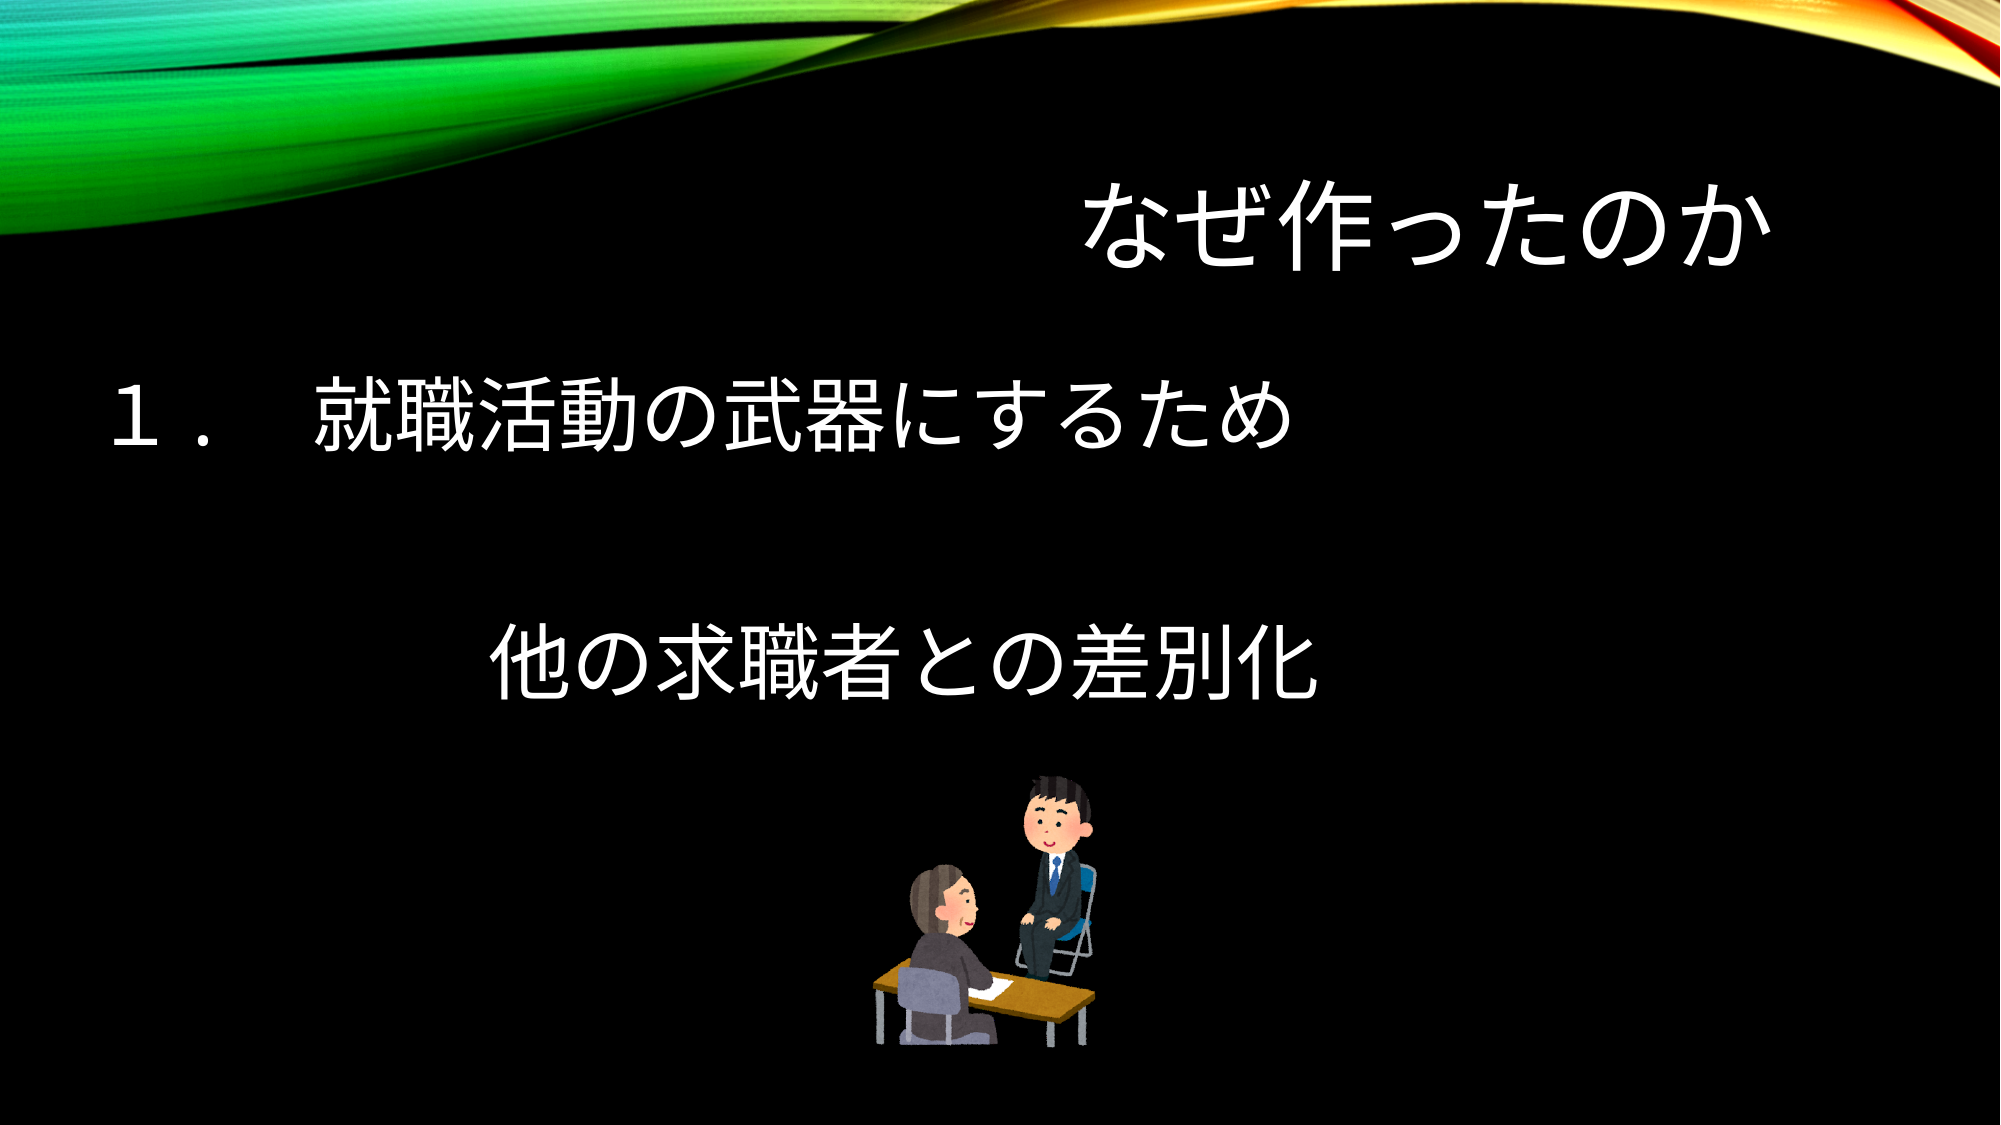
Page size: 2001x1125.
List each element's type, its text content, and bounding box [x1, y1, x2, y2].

text_box なぜ作ったのか [986, 125, 1864, 338]
text_box １. 就職活動の武器にするため [79, 337, 1426, 500]
text_box 他の求職者との差別化 [324, 598, 1484, 735]
picture [0, 0, 2000, 237]
picture [857, 768, 1117, 1055]
